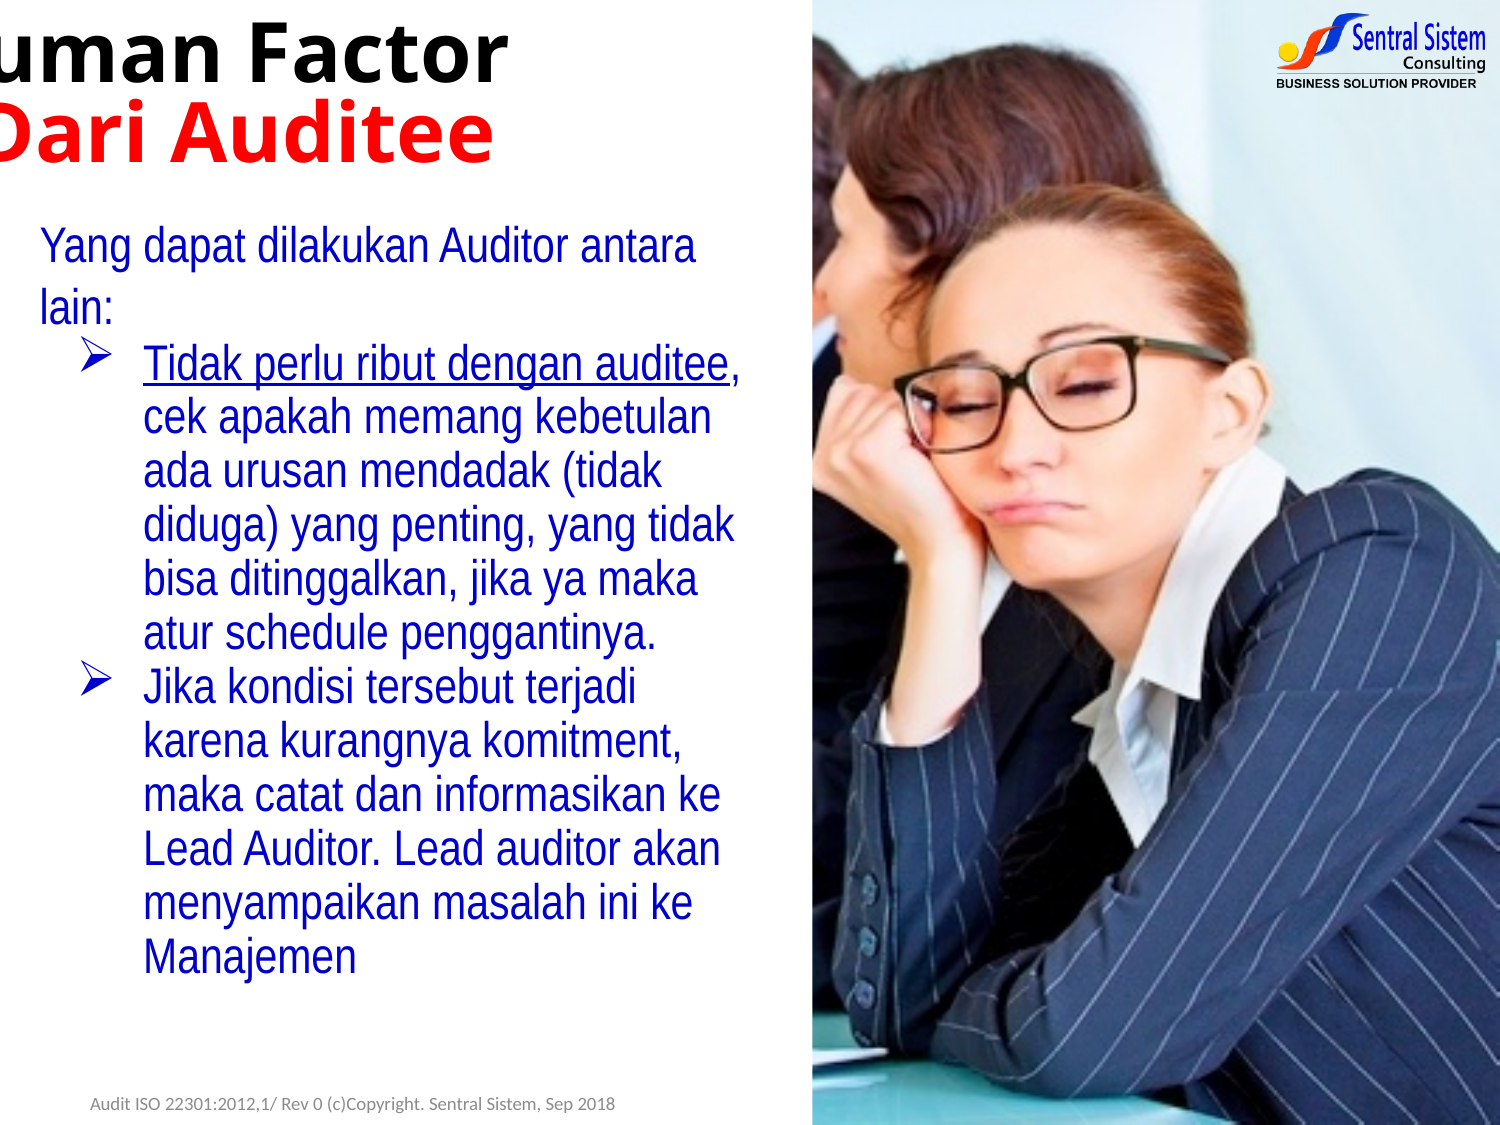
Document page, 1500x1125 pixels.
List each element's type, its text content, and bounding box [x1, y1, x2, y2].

text_box Human Factor [0, 0, 526, 107]
text_box Dari Auditee [0, 107, 511, 187]
picture [812, 0, 1500, 1125]
footer Audit ISO 22301:2012,1/ Rev 0 (c)Copyright. Sentral Sistem, Sep 2018 [75, 1079, 807, 1125]
text_box Yang dapat dilakukan Auditor antara lain: Tidak perlu ribut dengan auditee, cek apakah memang kebetulan ada urusan mendadak (tidak diduga) yang penting, yang tidak bisa ditinggalkan, jika ya maka atur schedule penggantinya. Jika kondisi tersebut terjadi karena kurangnya komitment, maka catat dan informasikan ke Lead Auditor. Lead auditor akan menyampaikan masalah ini ke Manajemen [24, 212, 763, 1100]
